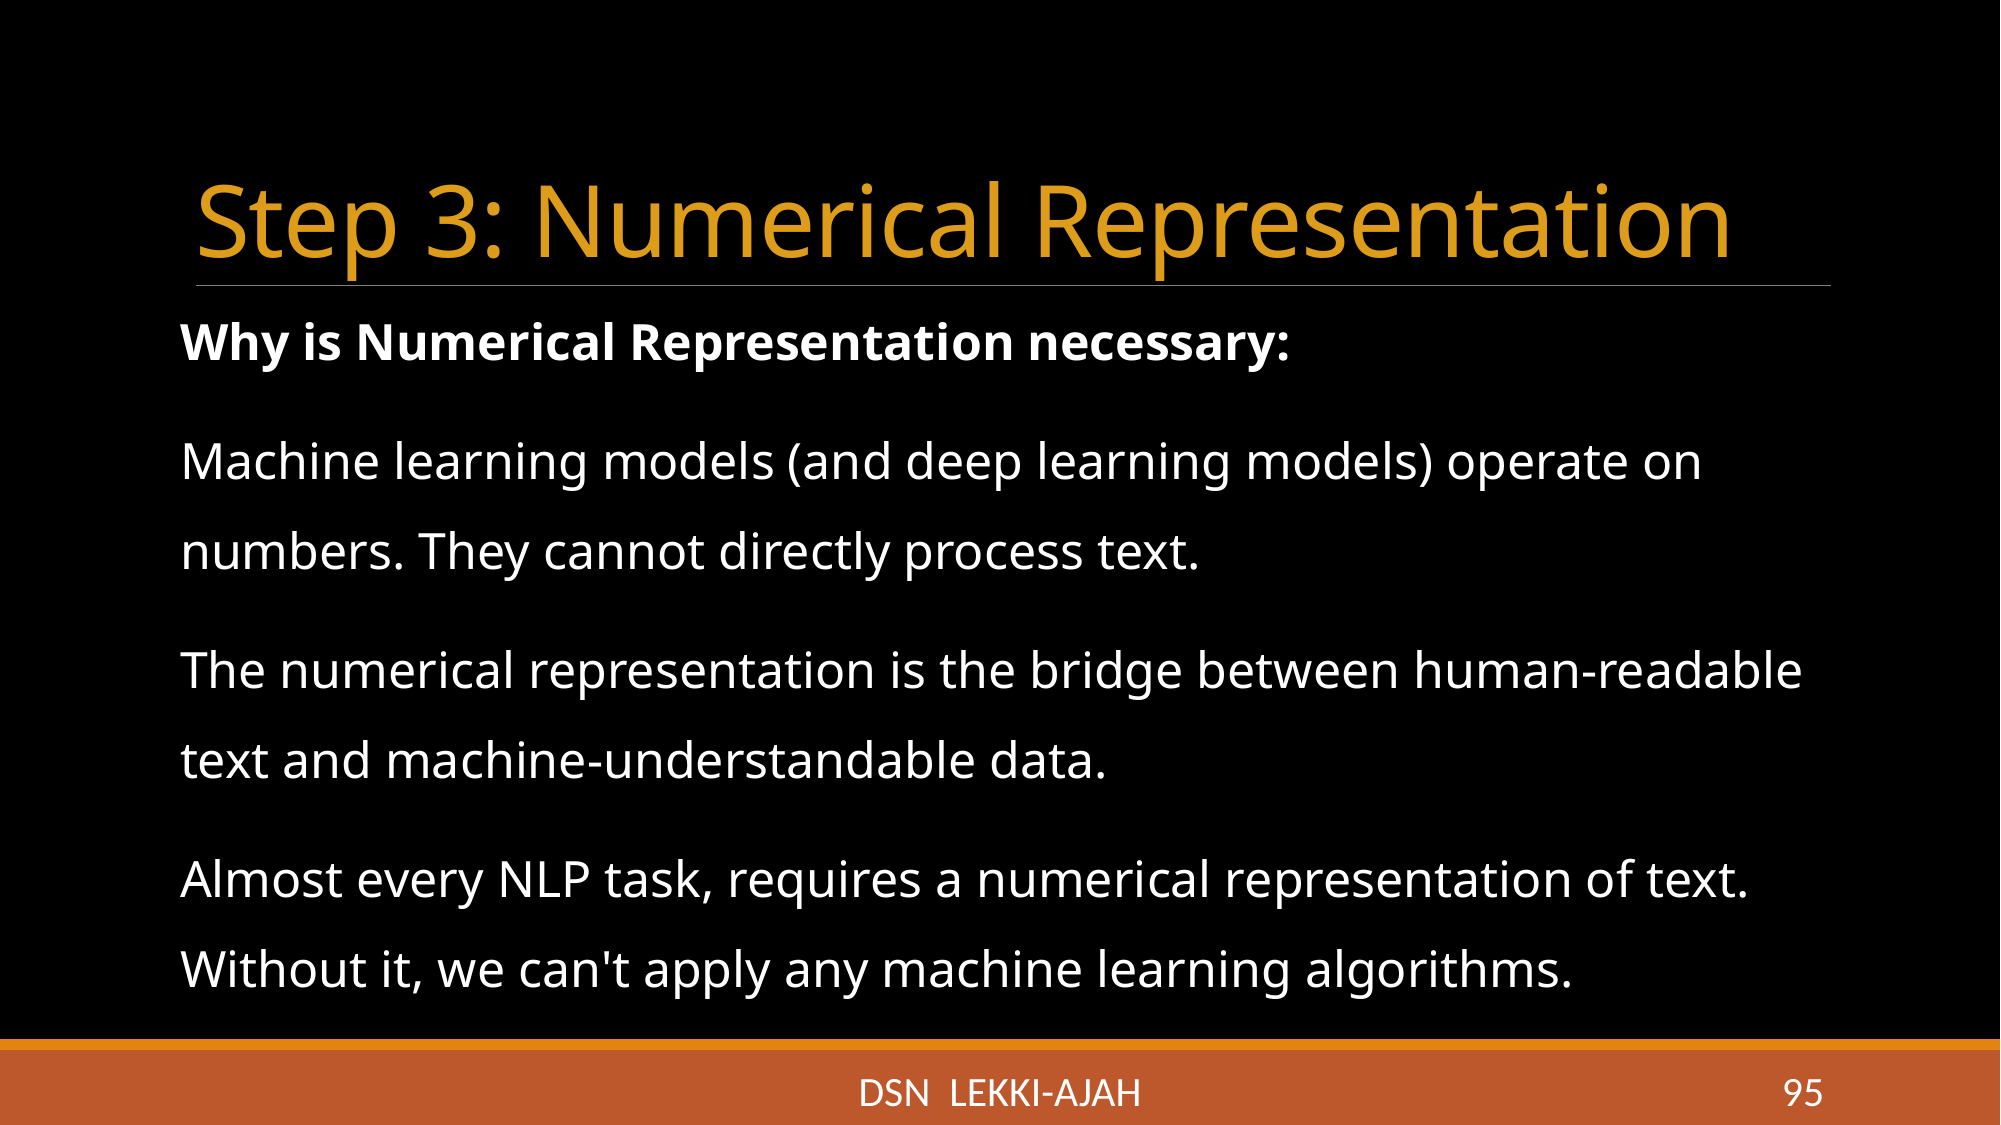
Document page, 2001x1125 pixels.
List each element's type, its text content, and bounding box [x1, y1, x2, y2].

slide_number 95 [1624, 1059, 1840, 1120]
text_box [277, 919, 933, 1054]
footer DSN LEKKI-AJAH [604, 1059, 1396, 1120]
list Why is Numerical Representation necessary: Machine learning models (and deep learning models) operate on numbers. They cannot directly process text. The numerical representation is the bridge between human-readable text and machine-understandable data. Almost every NLP task, requires a numerical representation of text. Without it, we can't apply any machine learning algorithms. [180, 302, 1887, 1054]
title Step 3: Numerical Representation [180, 47, 1830, 285]
